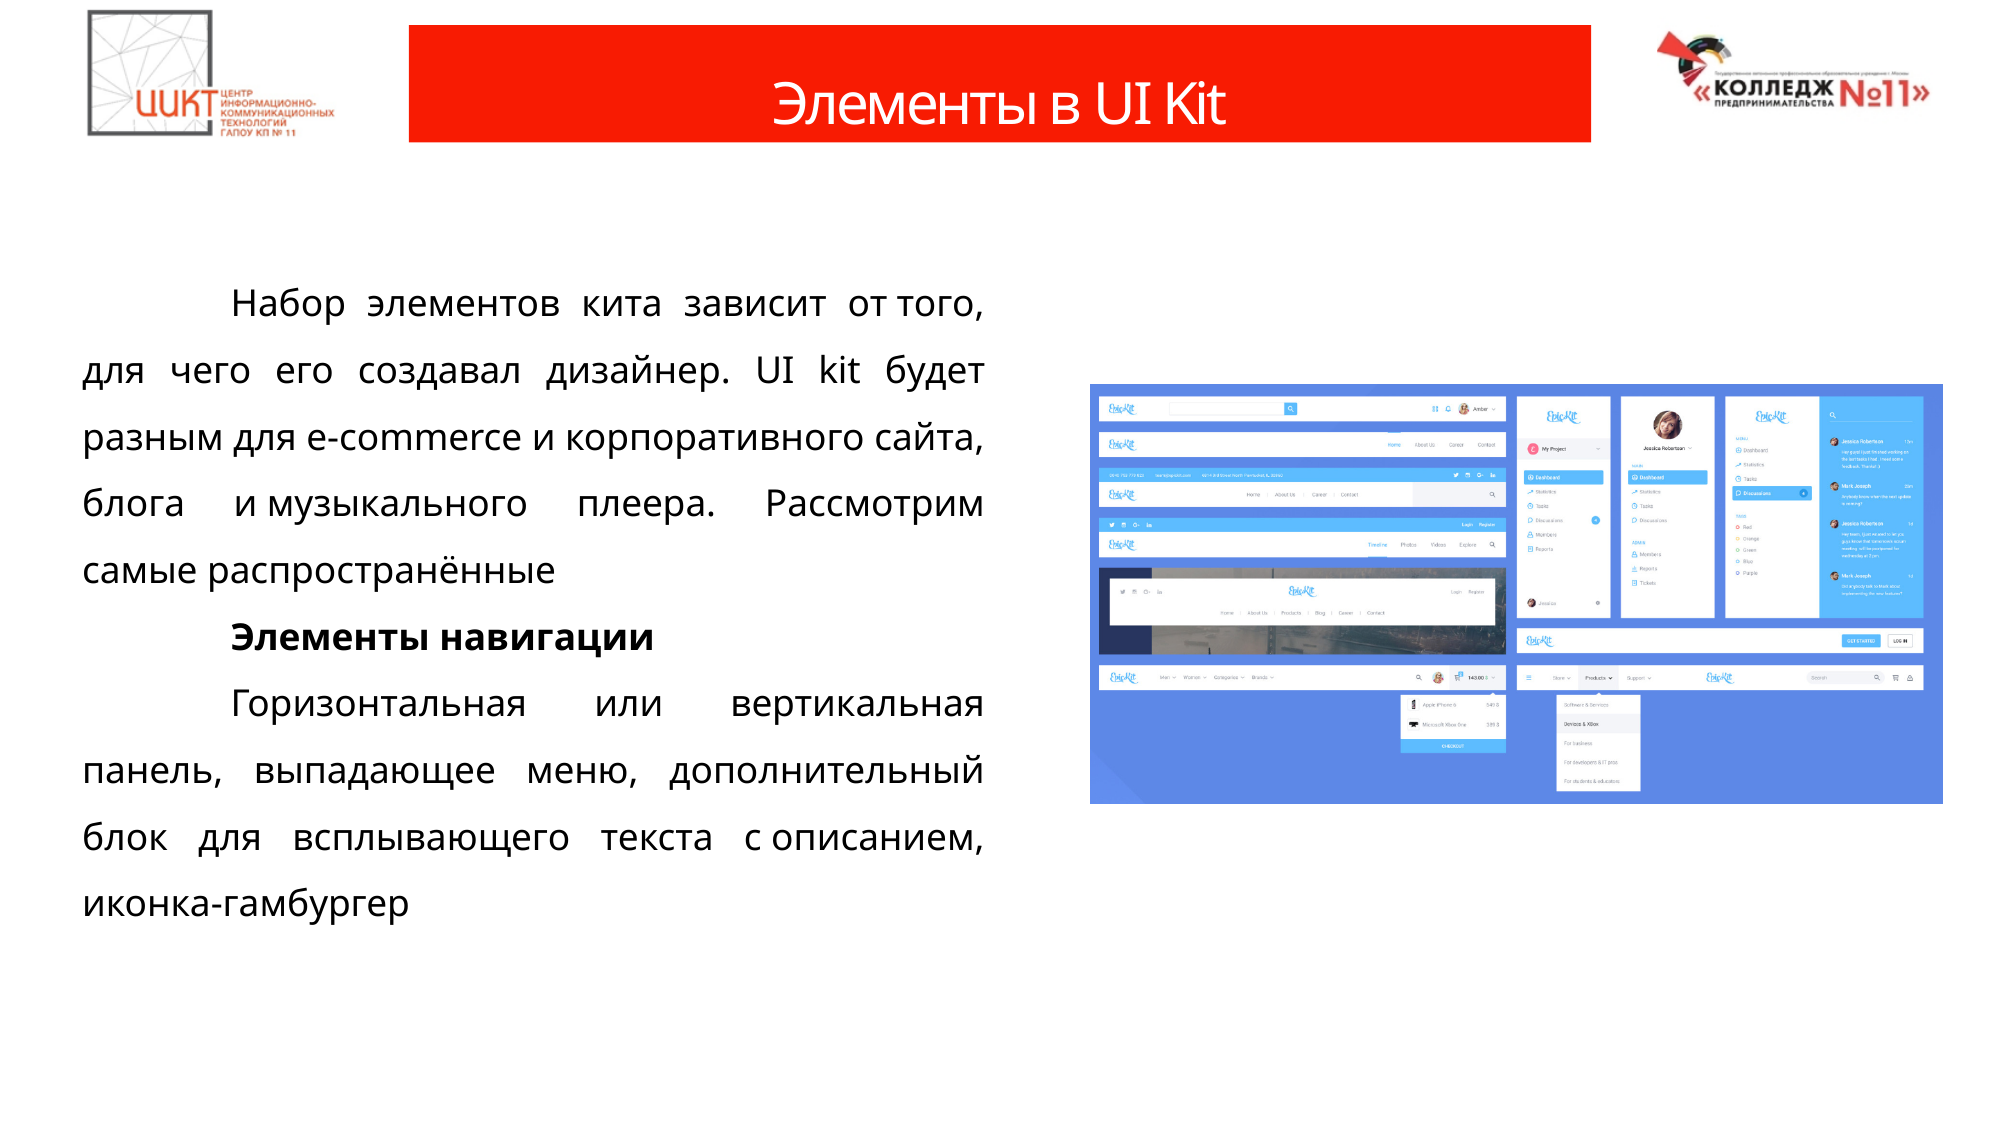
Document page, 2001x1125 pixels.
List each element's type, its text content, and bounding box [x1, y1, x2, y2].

title Элементы в UI Kit [408, 28, 1592, 147]
picture [1657, 0, 1933, 149]
picture [67, 0, 343, 168]
picture [1090, 384, 1944, 805]
list Набор элементов кита зависит от того, для чего его создавал дизайнер. UI kit будет разным для e-commerce и корпоративного сайта, блога и музыкального плеера. Рассмотрим самые распространённые Элементы навигации Горизонтальная или вертикальная панель, выпадающее меню, дополнительный блок для всплывающего текста с описанием, иконка-гамбургер [67, 249, 1000, 939]
